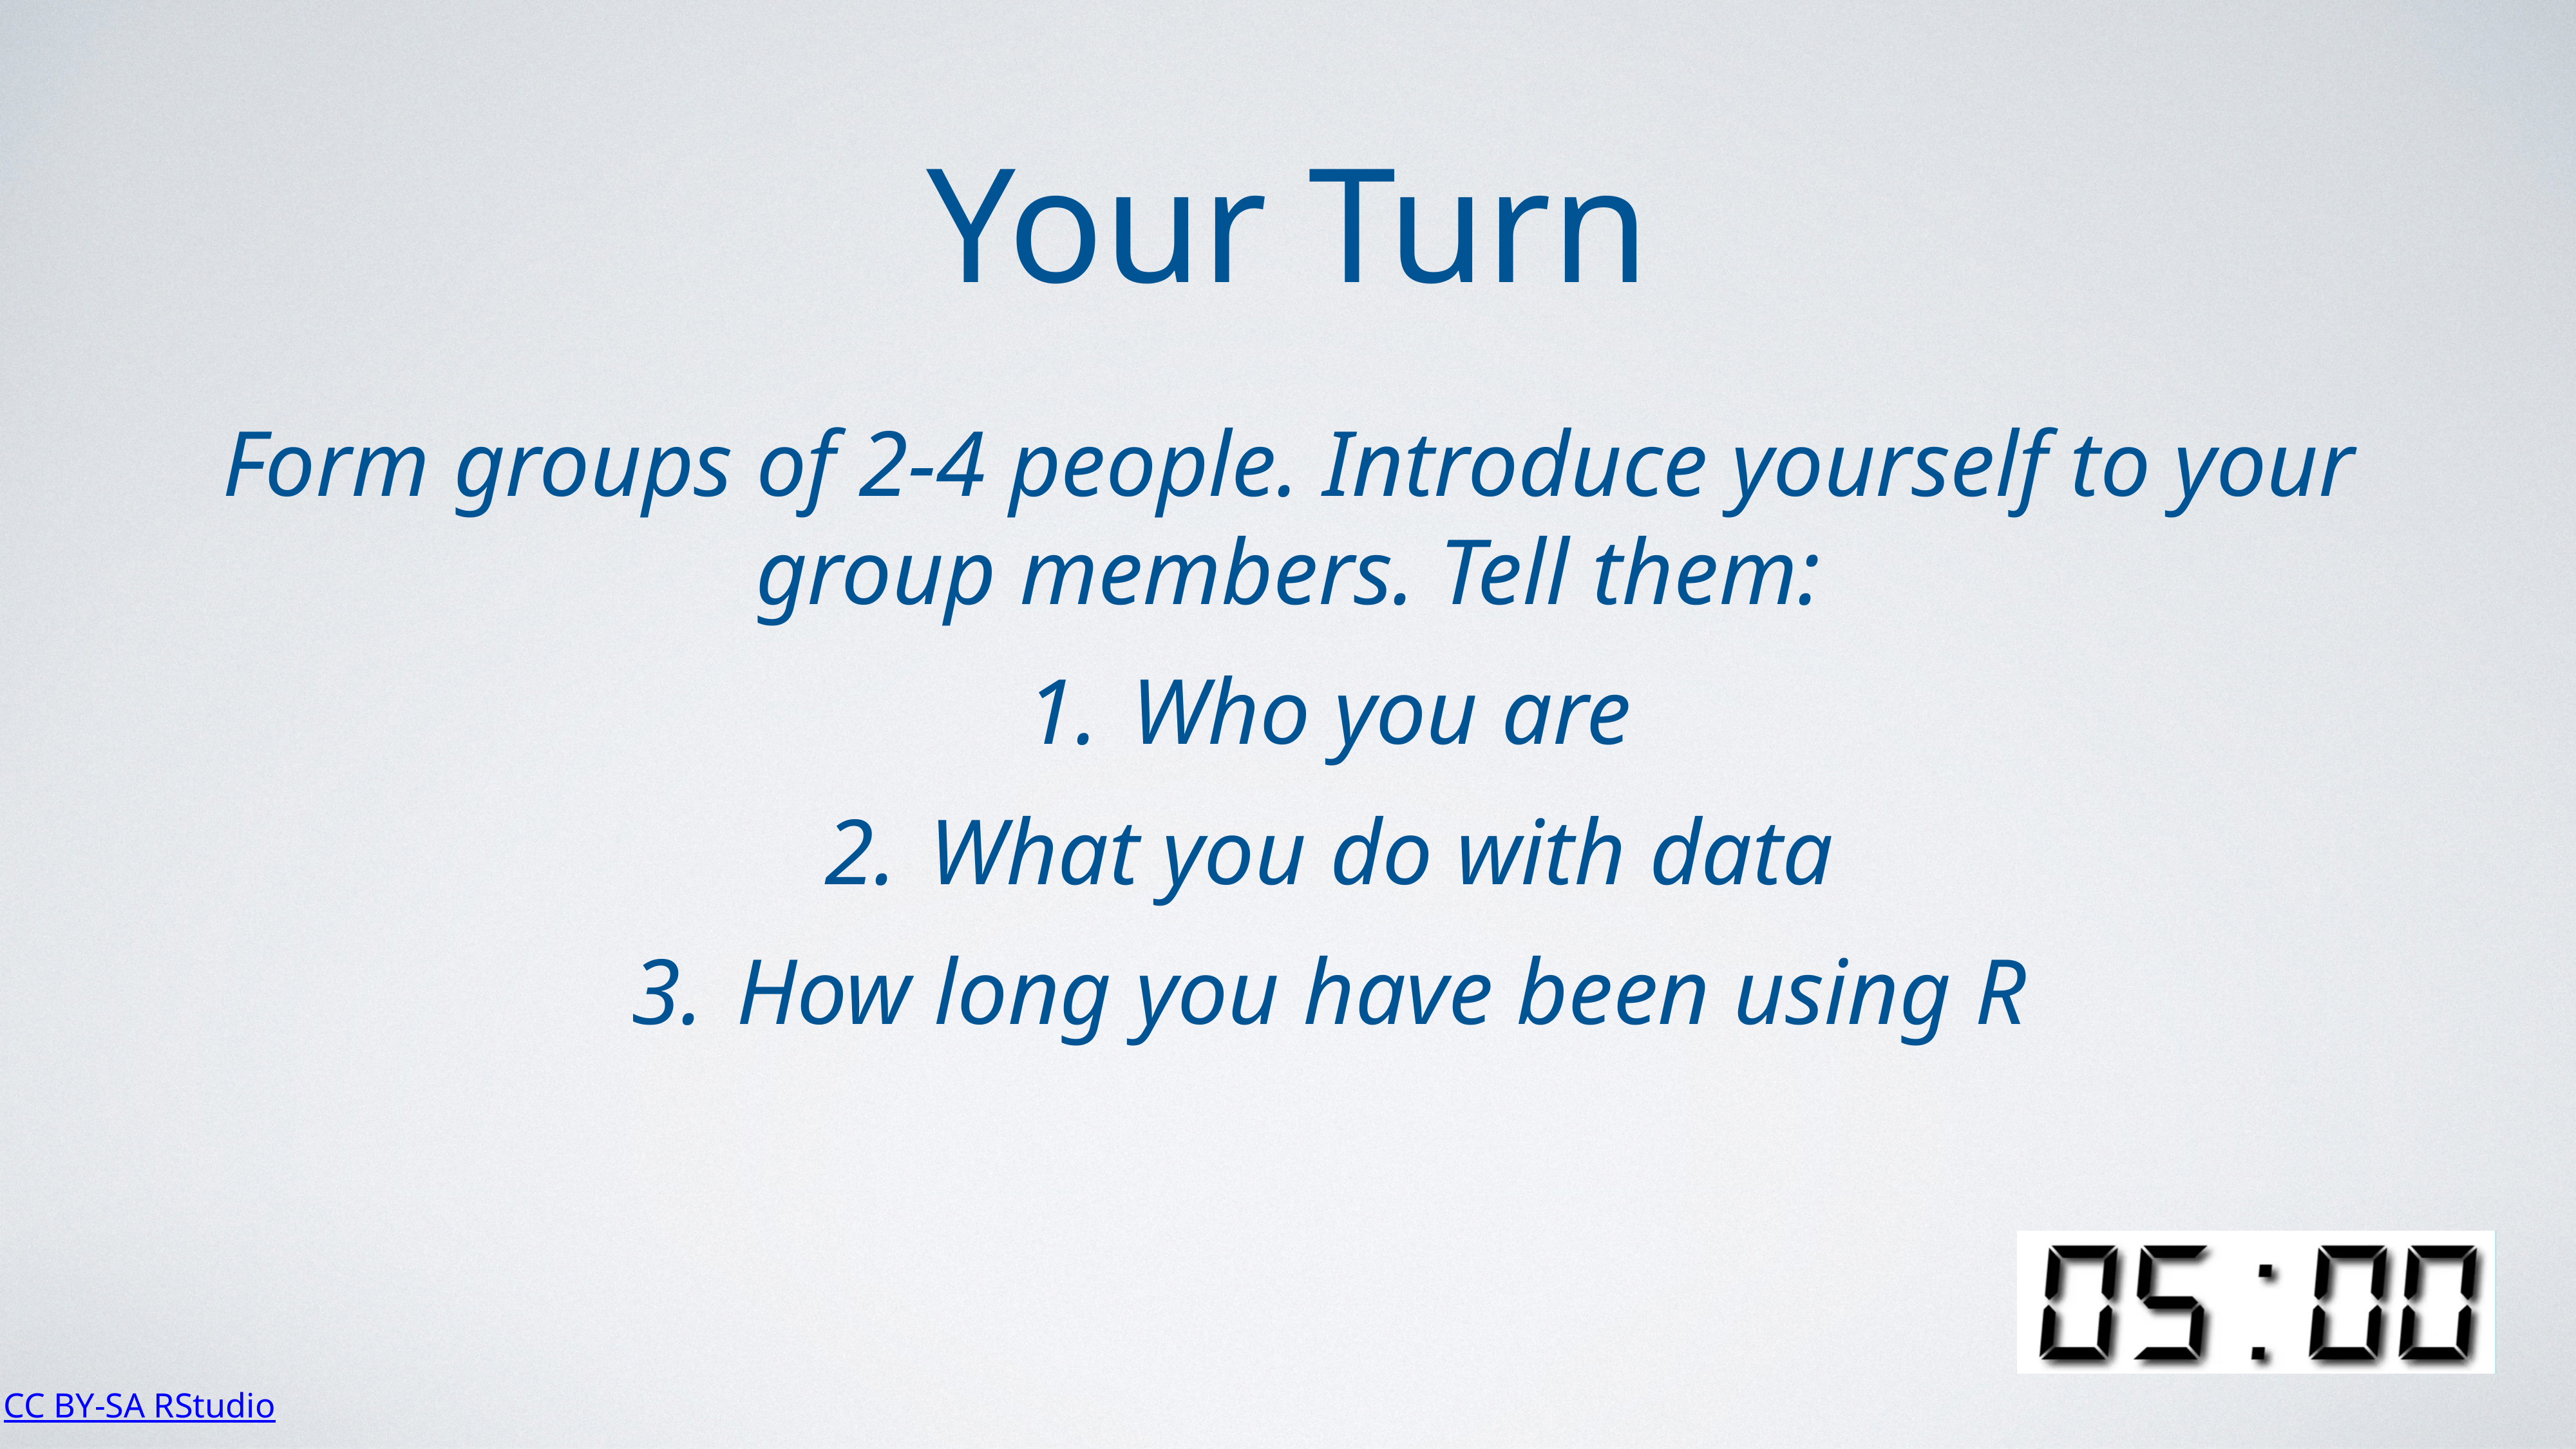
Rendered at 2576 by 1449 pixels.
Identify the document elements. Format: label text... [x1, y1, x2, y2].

title Your Turn [510, 37, 2066, 367]
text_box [2016, 1230, 2497, 1374]
list Form groups of 2-4 people. Introduce yourself to your group members. Tell them: Who you are What you do with data How long you have been using R [152, 367, 2424, 1082]
picture [0, 0, 2576, 1449]
